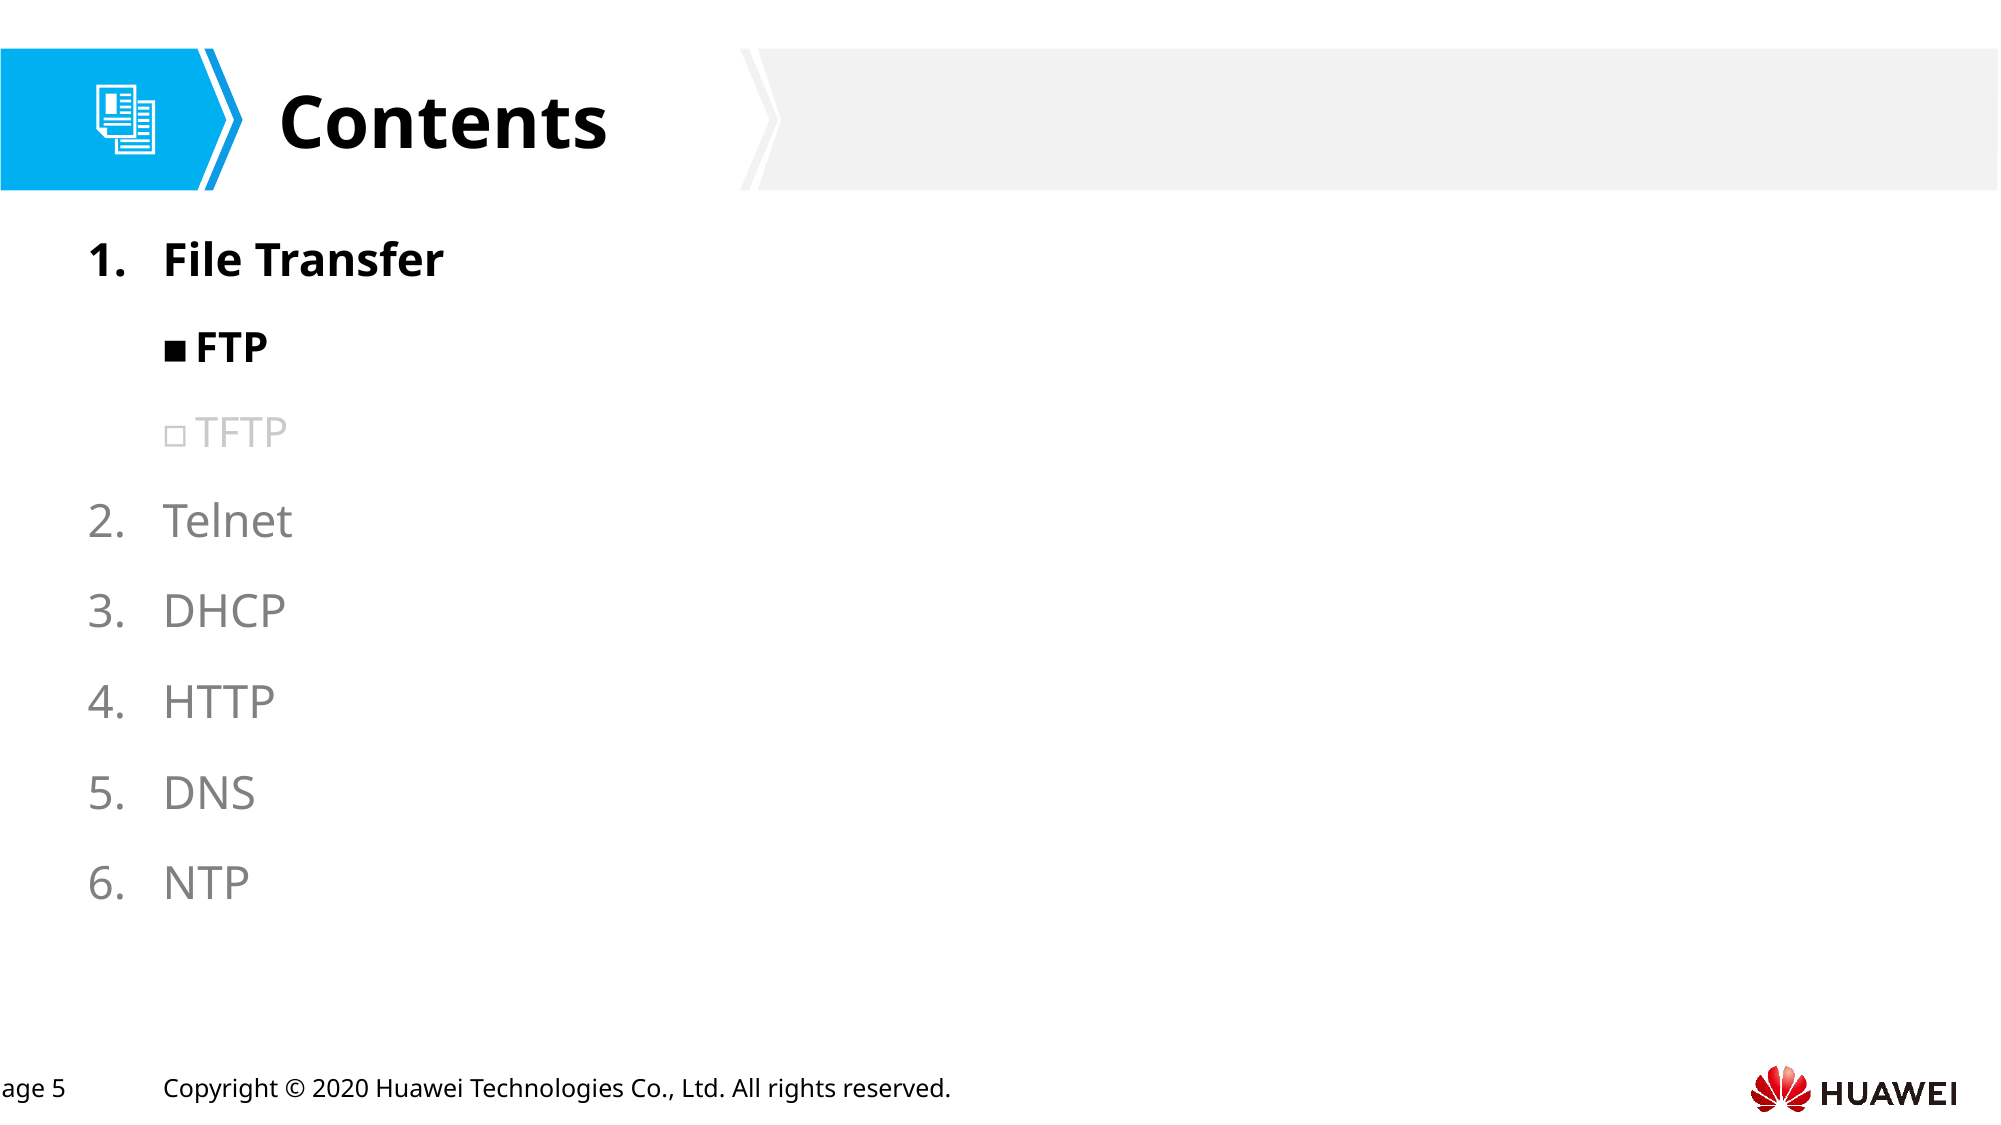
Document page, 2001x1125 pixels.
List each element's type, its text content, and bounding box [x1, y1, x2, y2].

list File Transfer FTP TFTP Telnet DHCP HTTP DNS NTP [74, 202, 1930, 971]
picture [1751, 1066, 1956, 1112]
